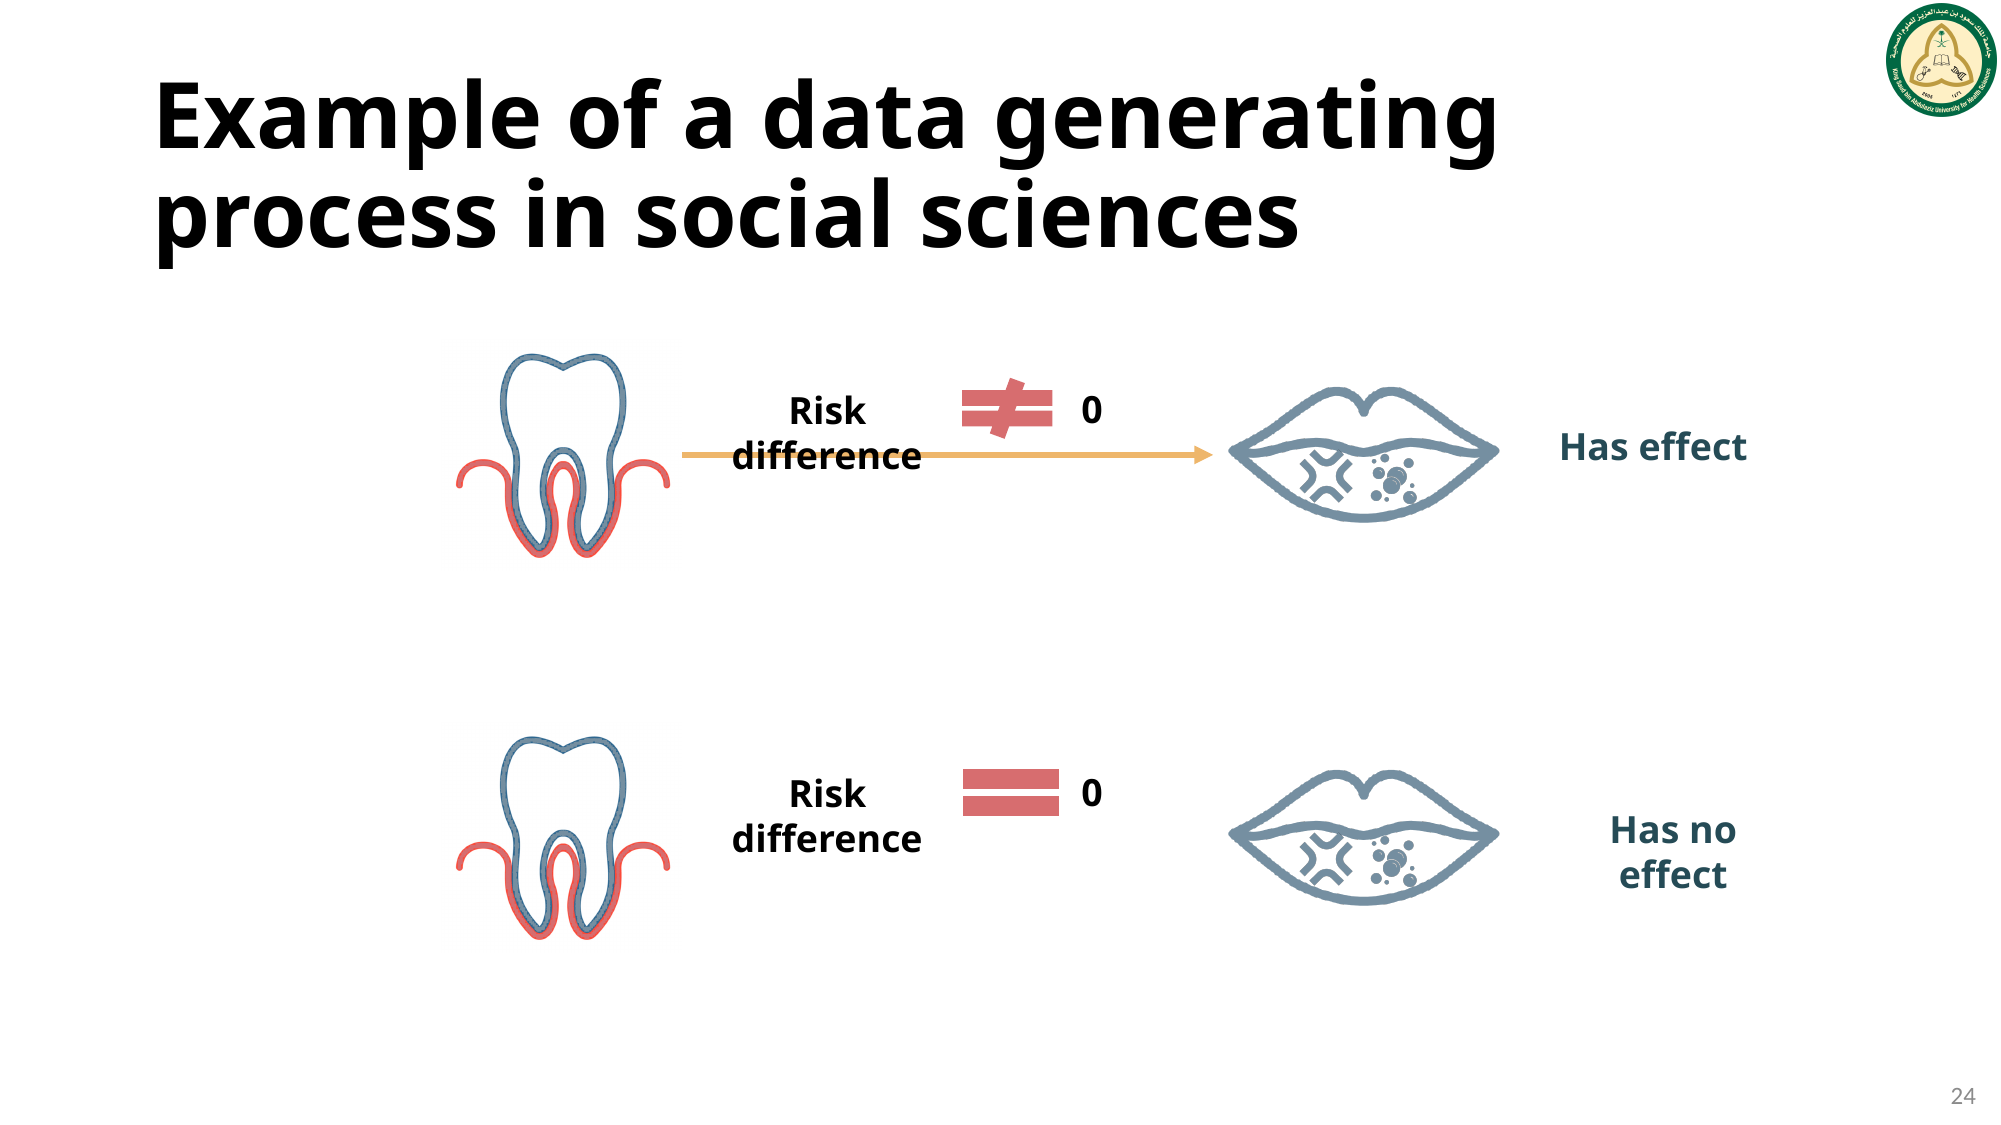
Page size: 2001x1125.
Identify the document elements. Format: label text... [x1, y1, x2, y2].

text_box [963, 796, 1059, 816]
picture [1886, 3, 1997, 117]
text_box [1213, 687, 1514, 988]
slide_number 24 [1541, 1065, 1991, 1125]
picture [441, 339, 682, 571]
text_box 0 [1062, 378, 1122, 438]
picture [441, 722, 682, 954]
text_box Has effect [1530, 415, 1777, 476]
text_box 0 [1062, 761, 1122, 821]
text_box [963, 769, 1059, 789]
text_box [962, 377, 1053, 439]
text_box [1213, 304, 1514, 605]
text_box Has no effect [1550, 798, 1797, 904]
text_box Risk difference [686, 455, 968, 485]
text_box Risk difference [686, 762, 968, 867]
text_box Risk difference [686, 379, 968, 454]
title Example of a data generating process in social sciences [137, 59, 1863, 278]
